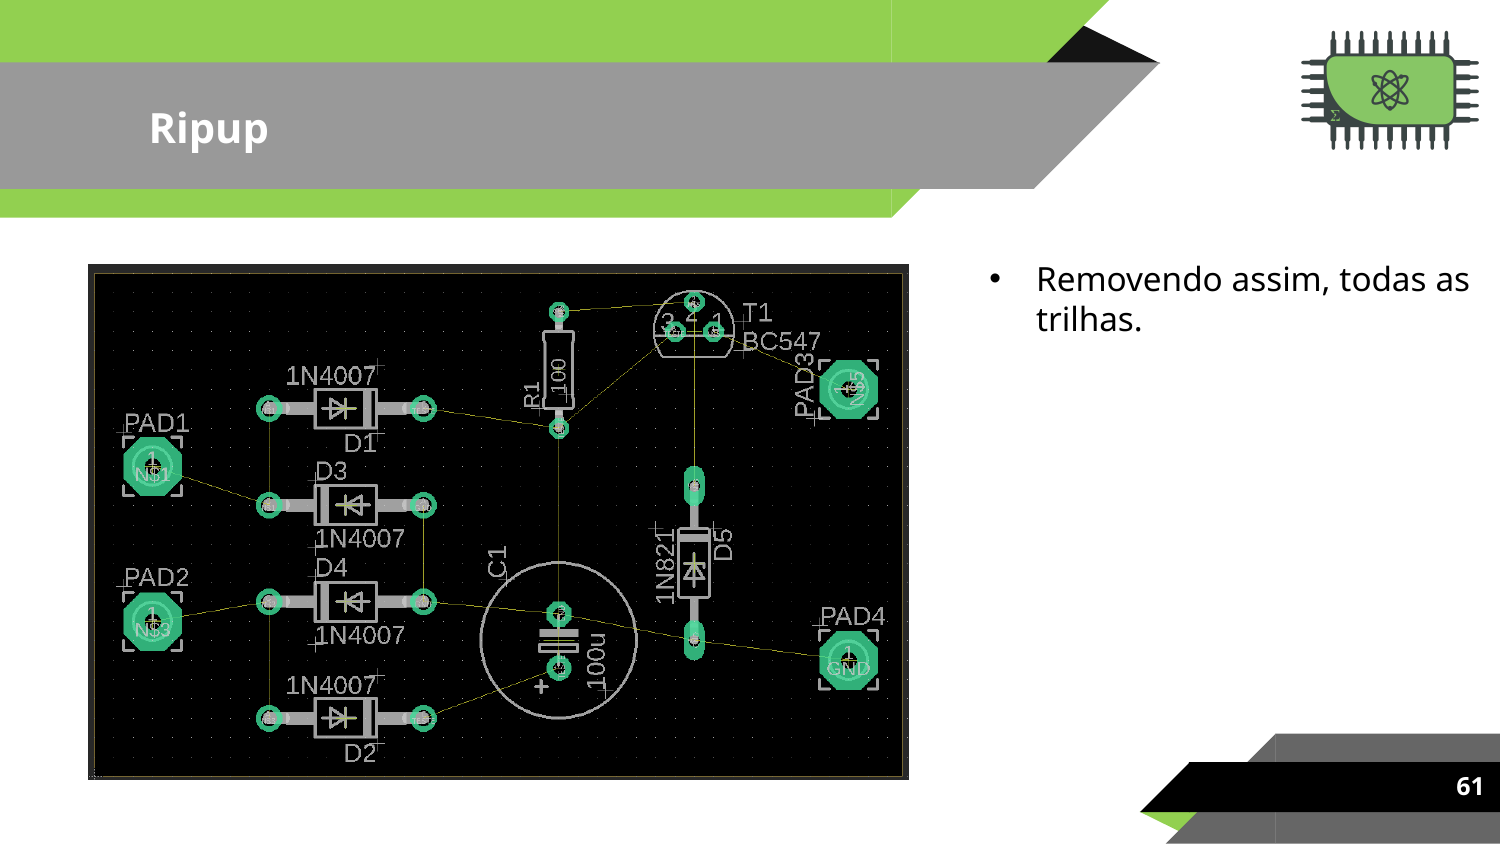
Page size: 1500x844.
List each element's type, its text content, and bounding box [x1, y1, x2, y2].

slide_number 61 [1255, 761, 1500, 814]
picture [1292, 20, 1484, 152]
text_box Removendo assim, todas as trilhas. [974, 250, 1486, 346]
picture [88, 264, 909, 780]
title Ripup [133, 64, 997, 190]
